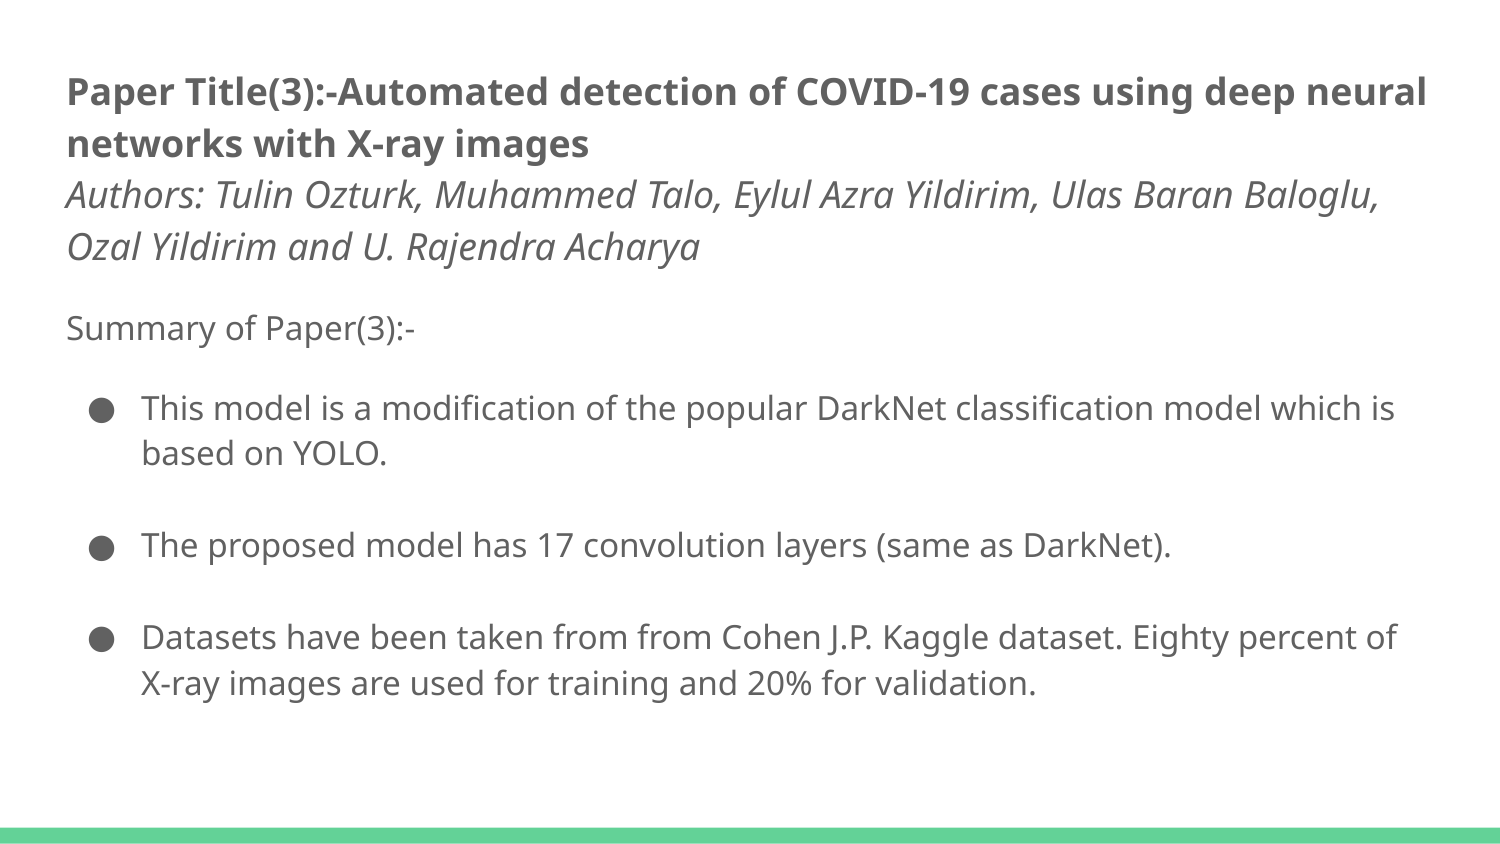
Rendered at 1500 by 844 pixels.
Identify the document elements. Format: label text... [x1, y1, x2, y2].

list Paper Title(3):-Automated detection of COVID-19 cases using deep neural networks with X-ray images Authors: Tulin Ozturk, Muhammed Talo, Eylul Azra Yildirim, Ulas Baran Baloglu, Ozal Yildirim and U. Rajendra Acharya Summary of Paper(3):- This model is a modification of the popular DarkNet classification model which is based on YOLO. The proposed model has 17 convolution layers (same as DarkNet). Datasets have been taken from from Cohen J.P. Kaggle dataset. Eighty percent of X-ray images are used for training and 20% for validation. [51, 46, 1449, 750]
